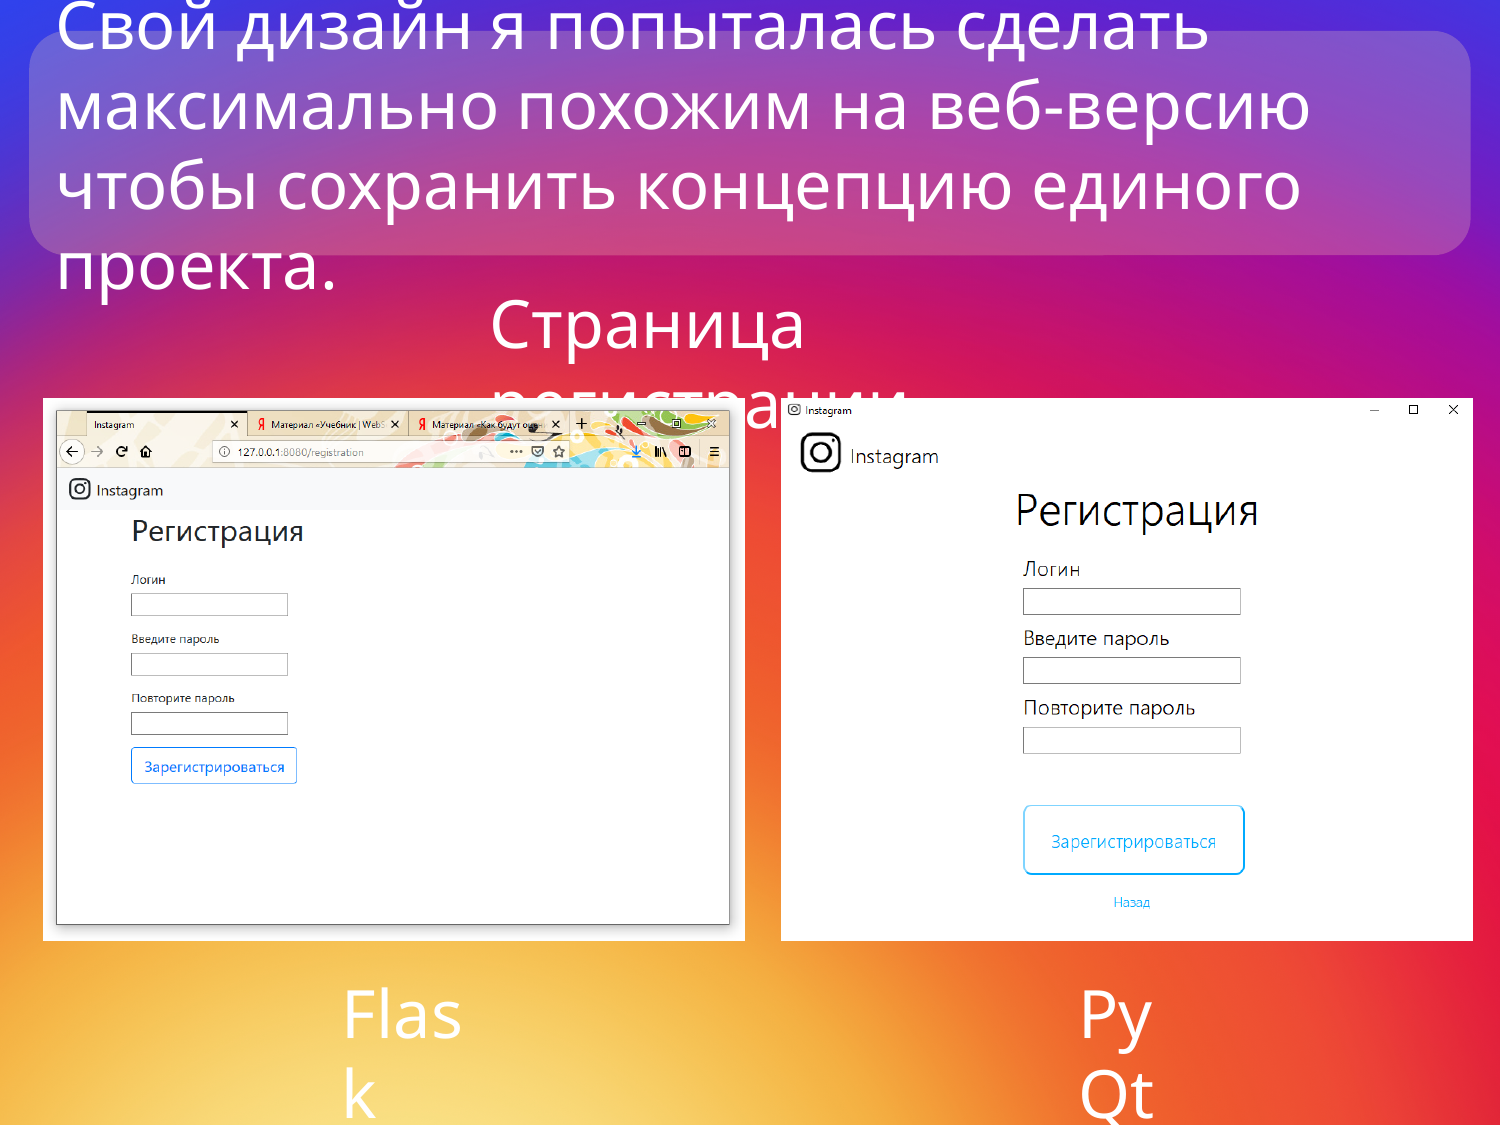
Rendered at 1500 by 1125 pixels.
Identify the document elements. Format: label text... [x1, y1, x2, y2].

text_box Страница регистрации [474, 274, 1025, 450]
text_box Flask [327, 964, 481, 1125]
text_box PyQt [1063, 964, 1205, 1125]
text_box Свой дизайн я попыталась сделать максимально похожим на веб-версию чтобы сохранить концепцию единого проекта. [27, 28, 1473, 258]
picture [0, 0, 1500, 1125]
